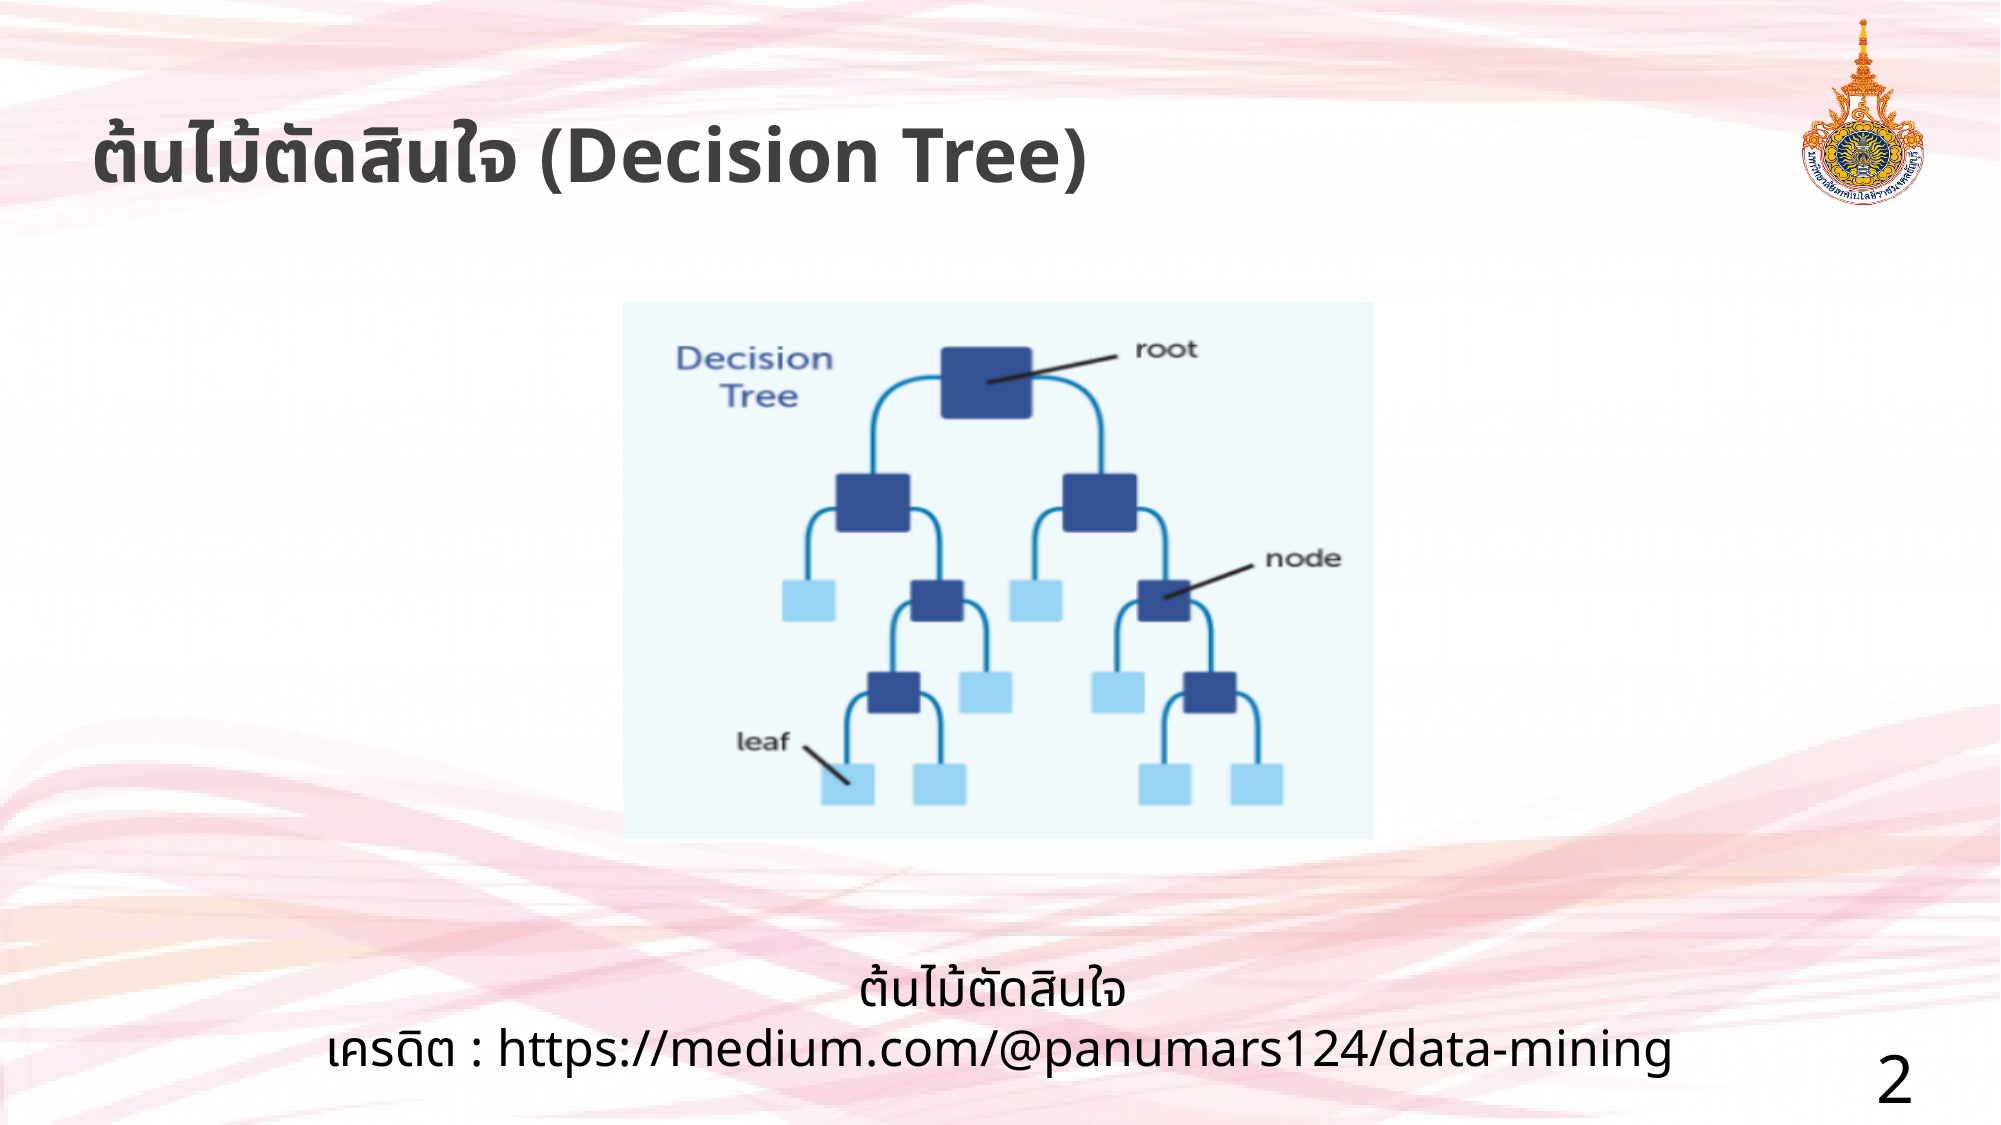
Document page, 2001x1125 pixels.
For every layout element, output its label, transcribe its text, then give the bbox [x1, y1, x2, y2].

text_box ต้นไม้ตัดสินใจ เครดิต : https://medium.com/@panumars124/data-mining [310, 948, 1690, 1084]
title ต้นไม้ตัดสินใจ (Decision Tree) [76, 67, 1738, 238]
text_box 24 [1861, 1029, 1963, 1125]
picture [0, 0, 2001, 1125]
